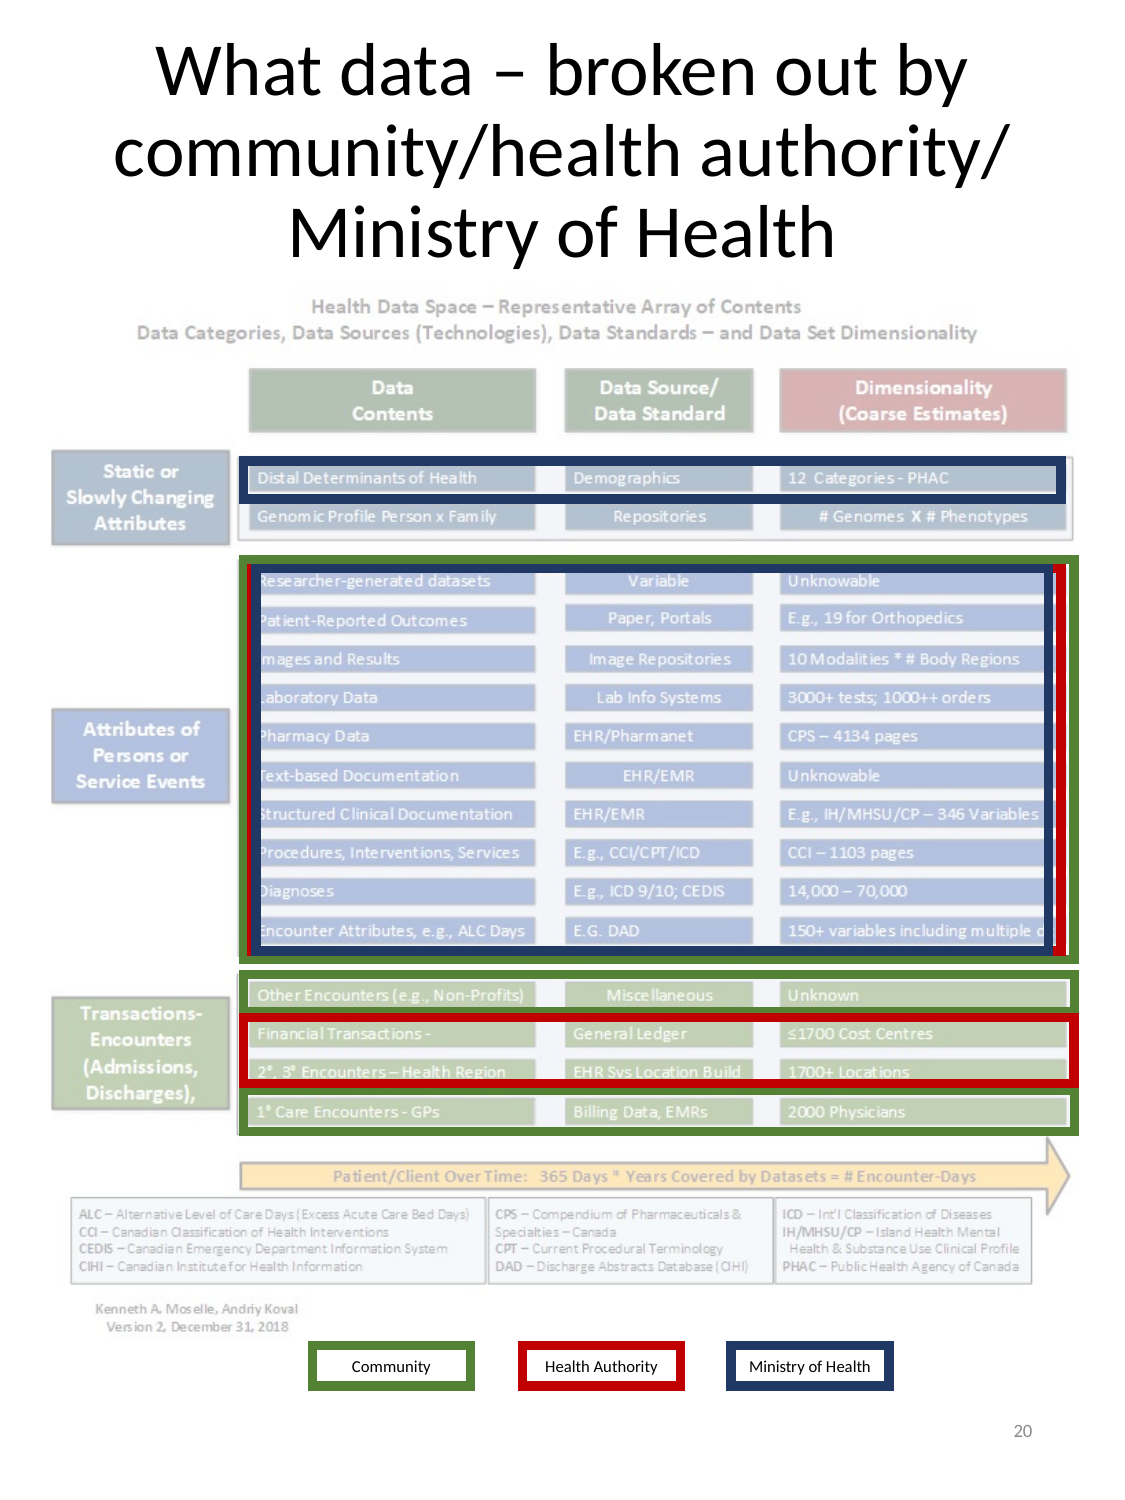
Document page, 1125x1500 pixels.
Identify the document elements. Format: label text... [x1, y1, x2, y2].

text_box Ministry of Health [730, 1344, 890, 1387]
picture [50, 286, 1075, 1344]
slide_number 20 [794, 1390, 1048, 1471]
title What data – broken out by community/health authority/ Ministry of Health [17, 77, 1108, 228]
text_box Health Authority [522, 1344, 681, 1387]
text_box Community [311, 1344, 471, 1387]
